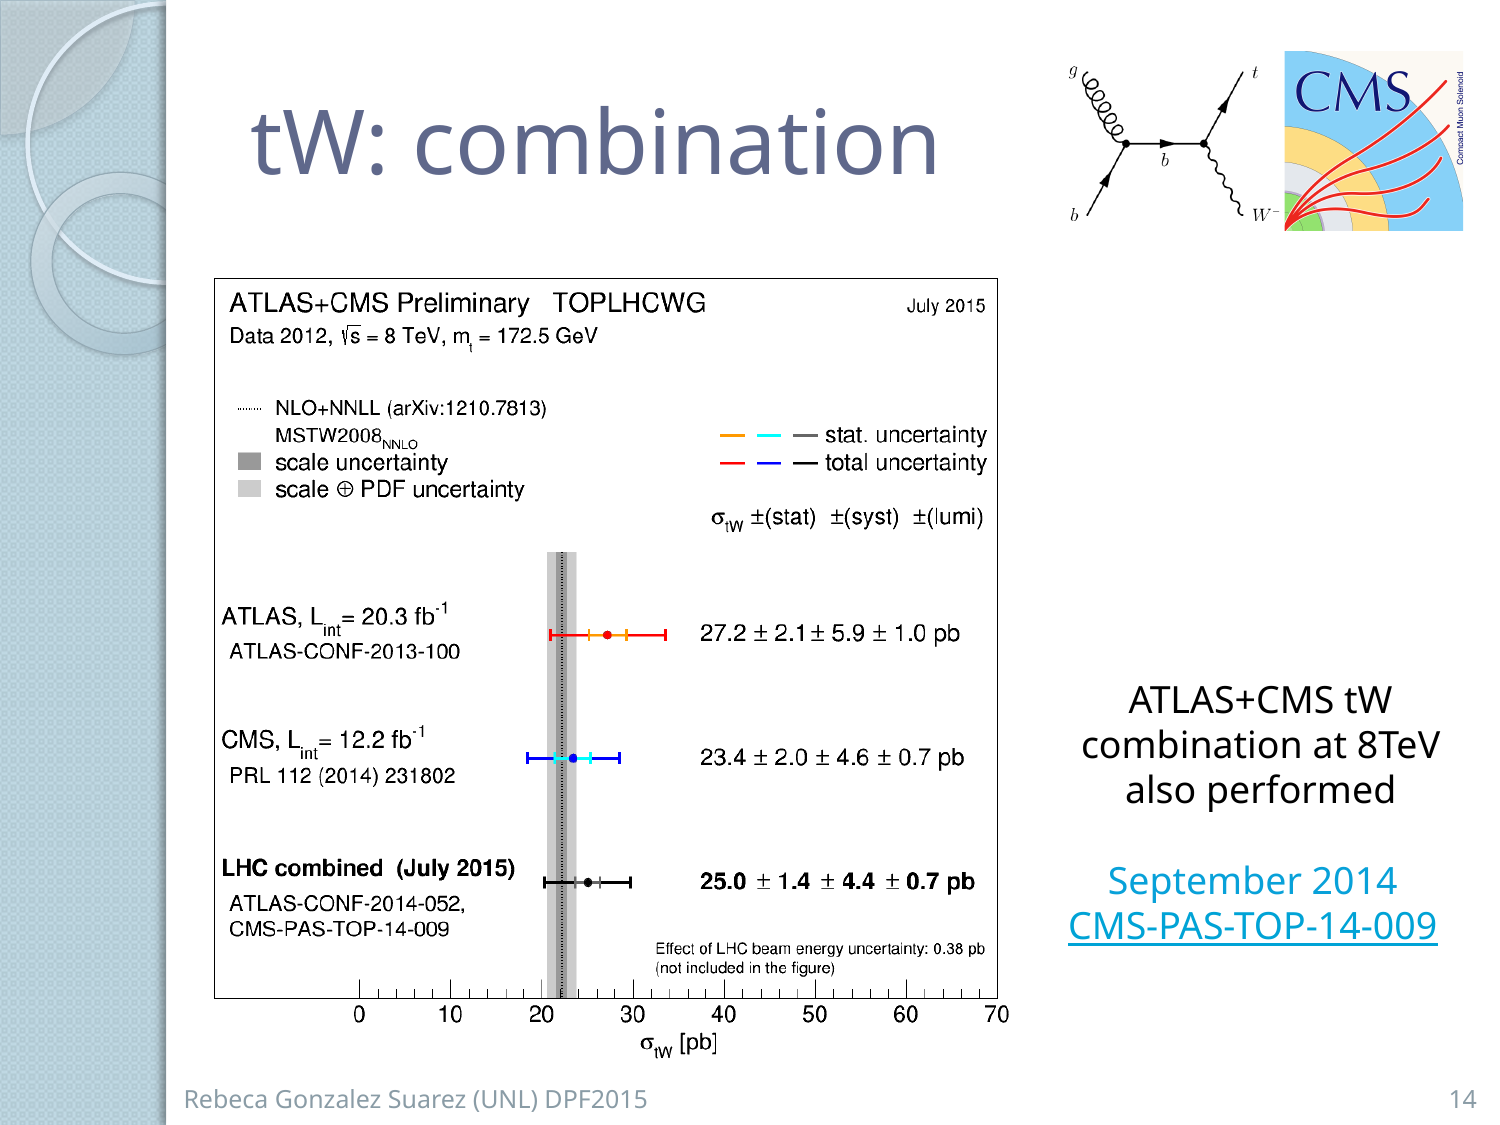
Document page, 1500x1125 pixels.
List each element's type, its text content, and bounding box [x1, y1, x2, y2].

title tW: combination [235, 45, 1466, 233]
text_box ATLAS+CMS tW combination at 8TeV also performed [1047, 669, 1482, 819]
picture [1068, 66, 1280, 221]
footer Rebeca Gonzalez Suarez (UNL) DPF2015 [168, 1046, 1403, 1125]
text_box September 2014 CMS-PAS-TOP-14-009 [1053, 850, 1453, 961]
slide_number 14 [1425, 1046, 1500, 1125]
picture [170, 235, 1041, 1084]
